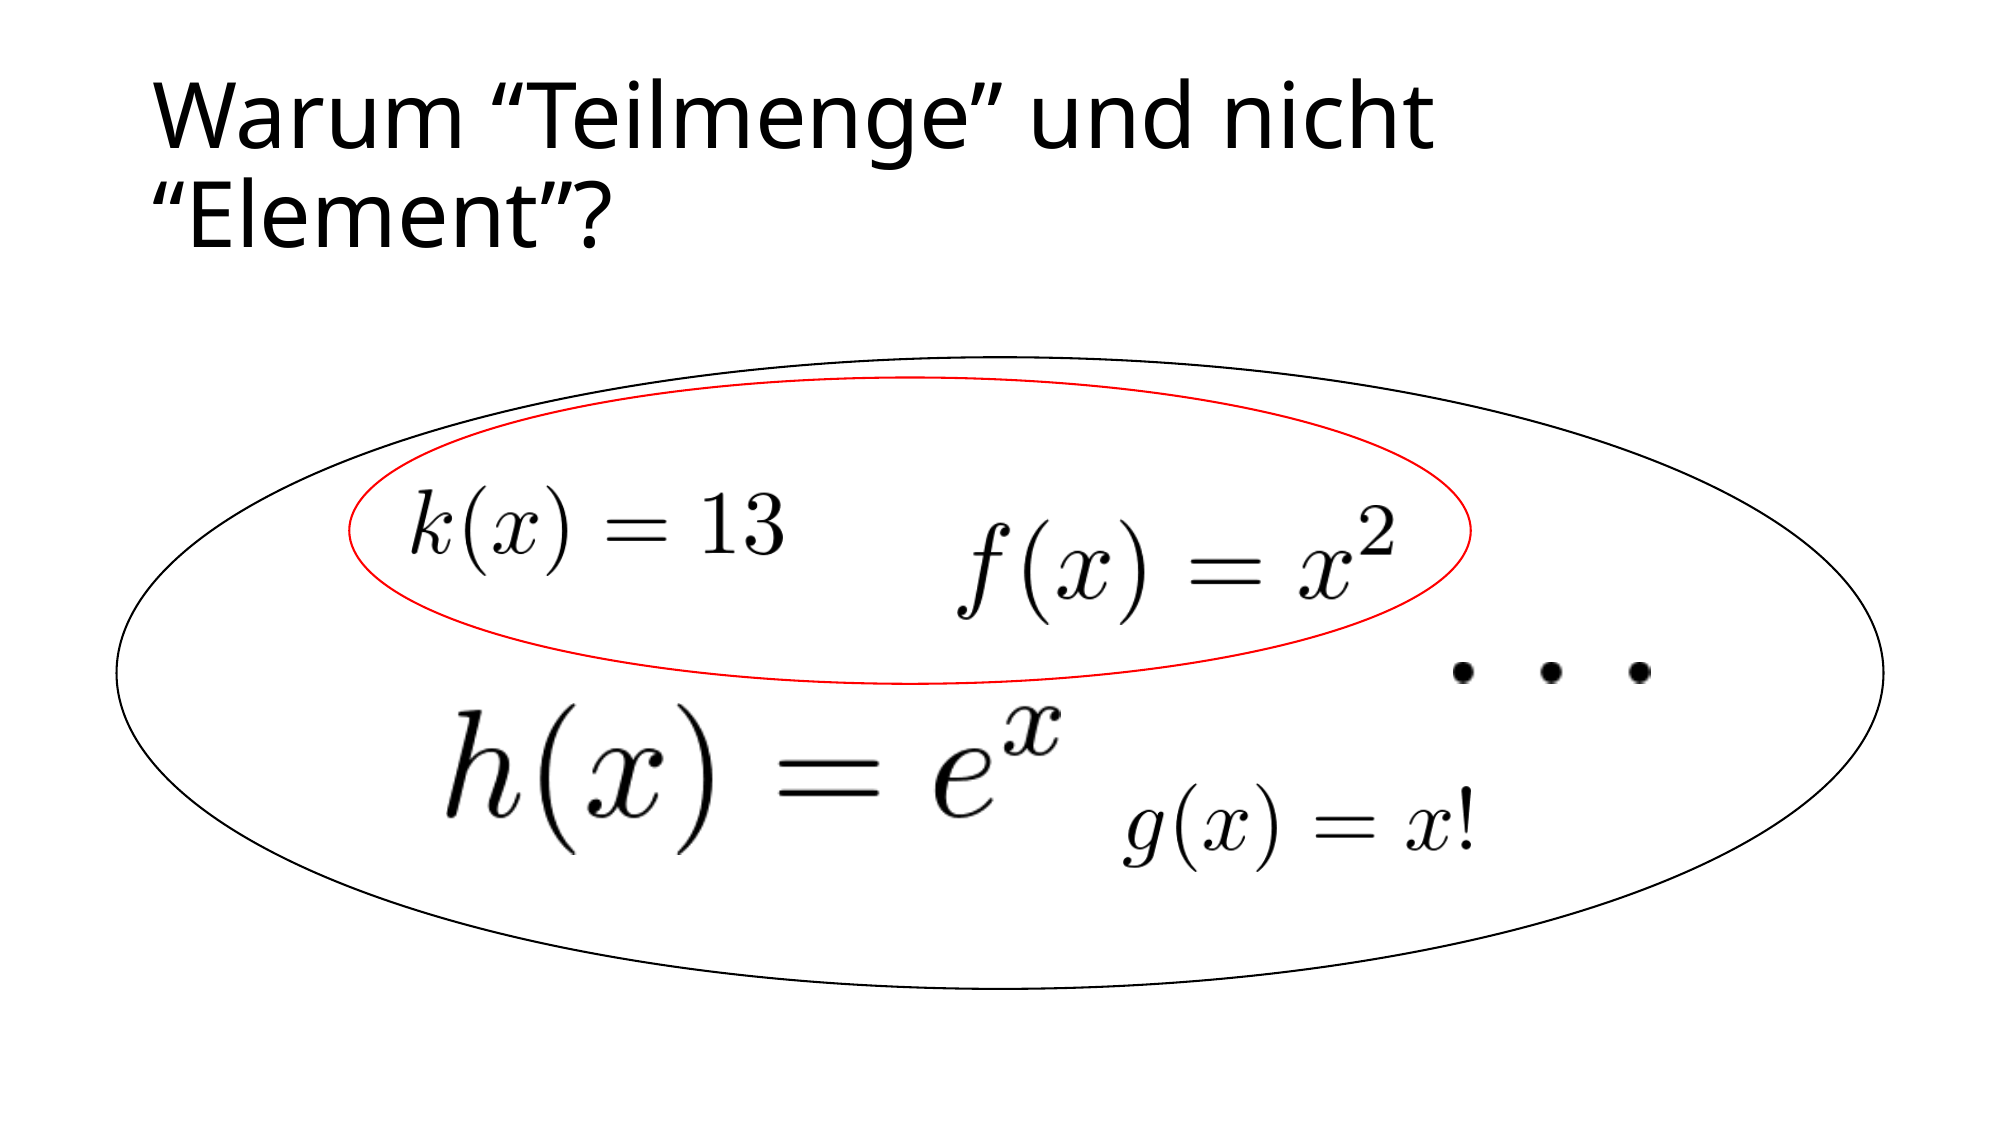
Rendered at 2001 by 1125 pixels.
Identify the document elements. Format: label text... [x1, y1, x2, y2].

title Warum “Teilmenge” und nicht “Element”? [137, 59, 1863, 278]
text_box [116, 357, 1884, 989]
